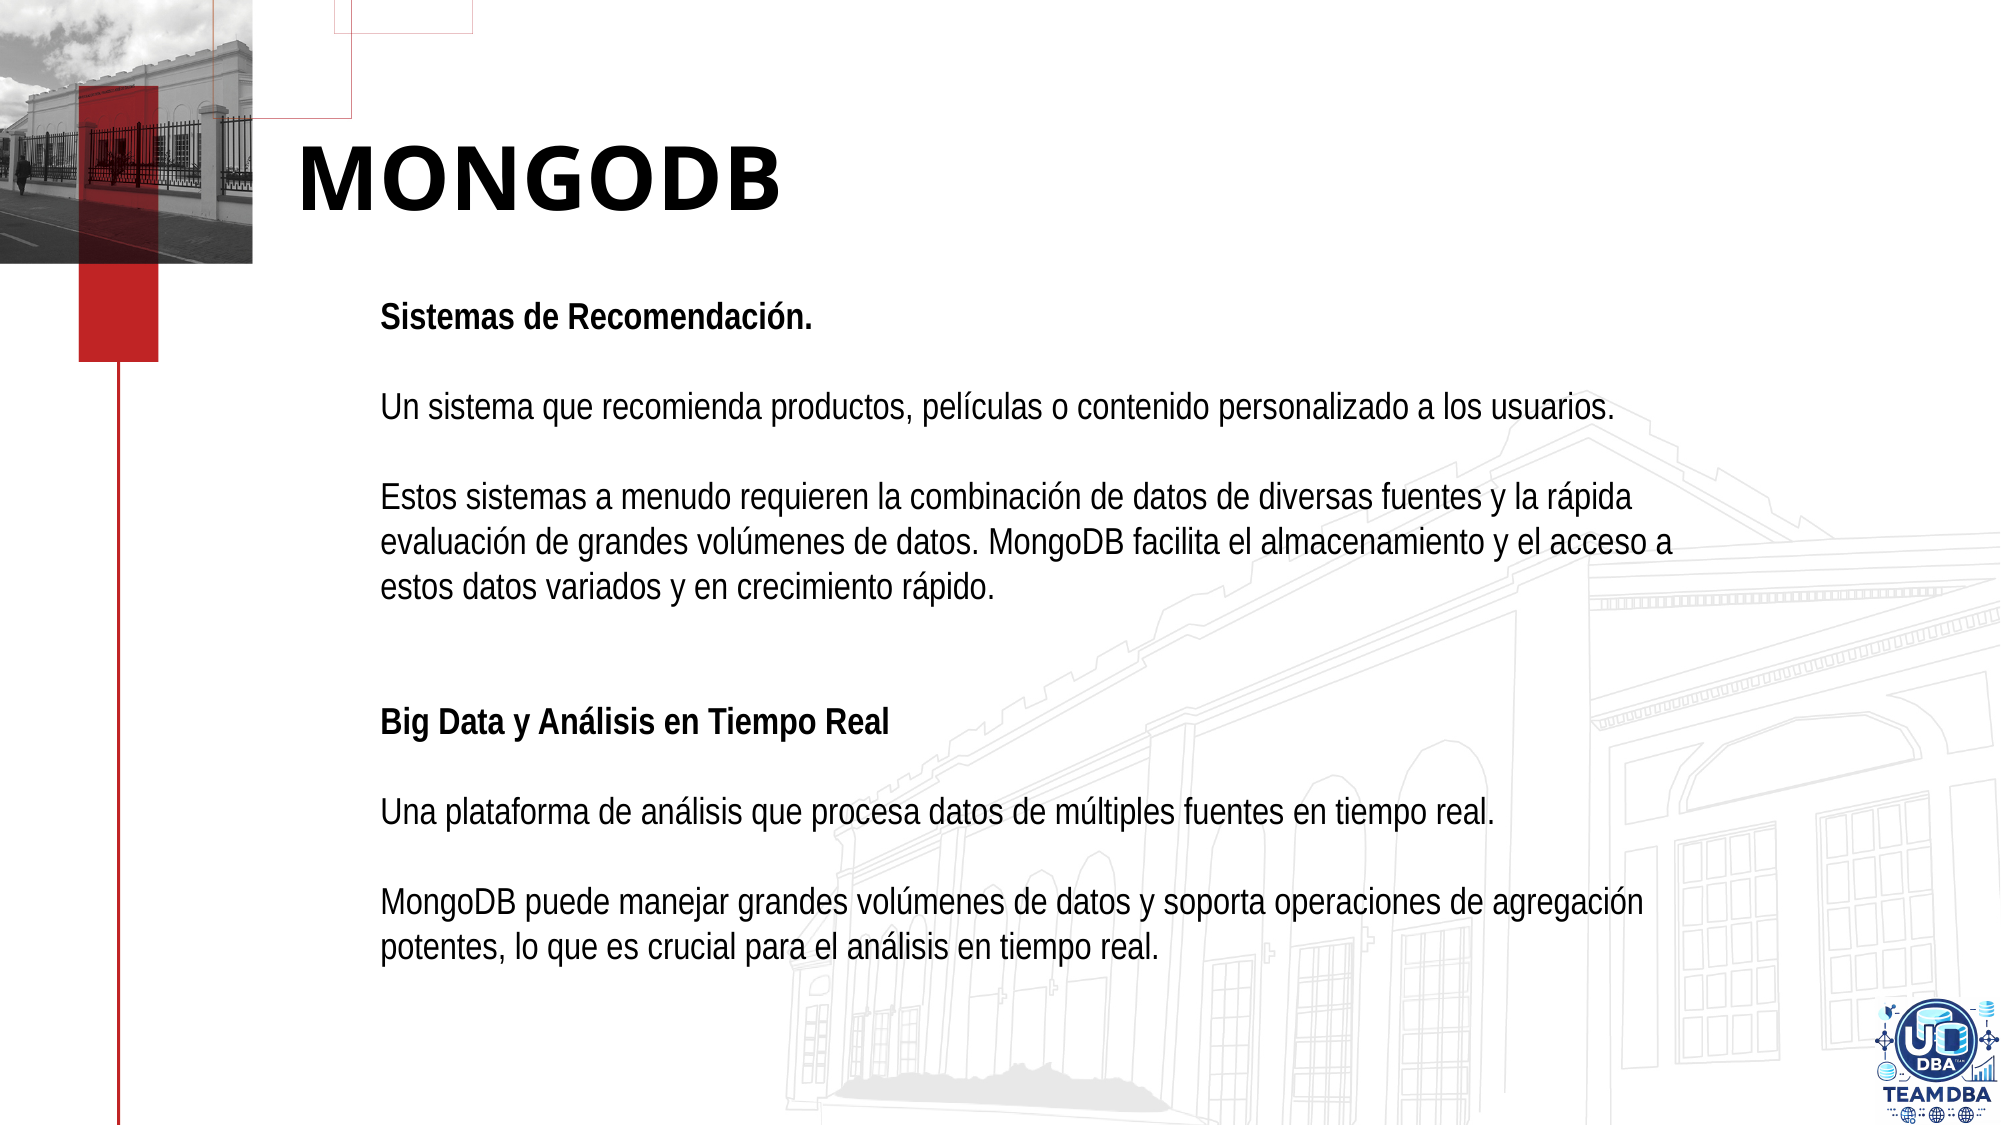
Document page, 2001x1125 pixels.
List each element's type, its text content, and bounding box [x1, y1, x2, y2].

text_box Sistemas de Recomendación. Un sistema que recomienda productos, películas o contenido personalizado a los usuarios. Estos sistemas a menudo requieren la combinación de datos de diversas fuentes y la rápida evaluación de grandes volúmenes de datos. MongoDB facilita el almacenamiento y el acceso a estos datos variados y en crecimiento rápido. Big Data y Análisis en Tiempo Real Una plataforma de análisis que procesa datos de múltiples fuentes en tiempo real. MongoDB puede manejar grandes volúmenes de datos y soporta operaciones de agregación potentes, lo que es crucial para el análisis en tiempo real. [365, 284, 1744, 974]
title MONGODB [280, 123, 802, 240]
picture [0, 0, 2001, 1125]
